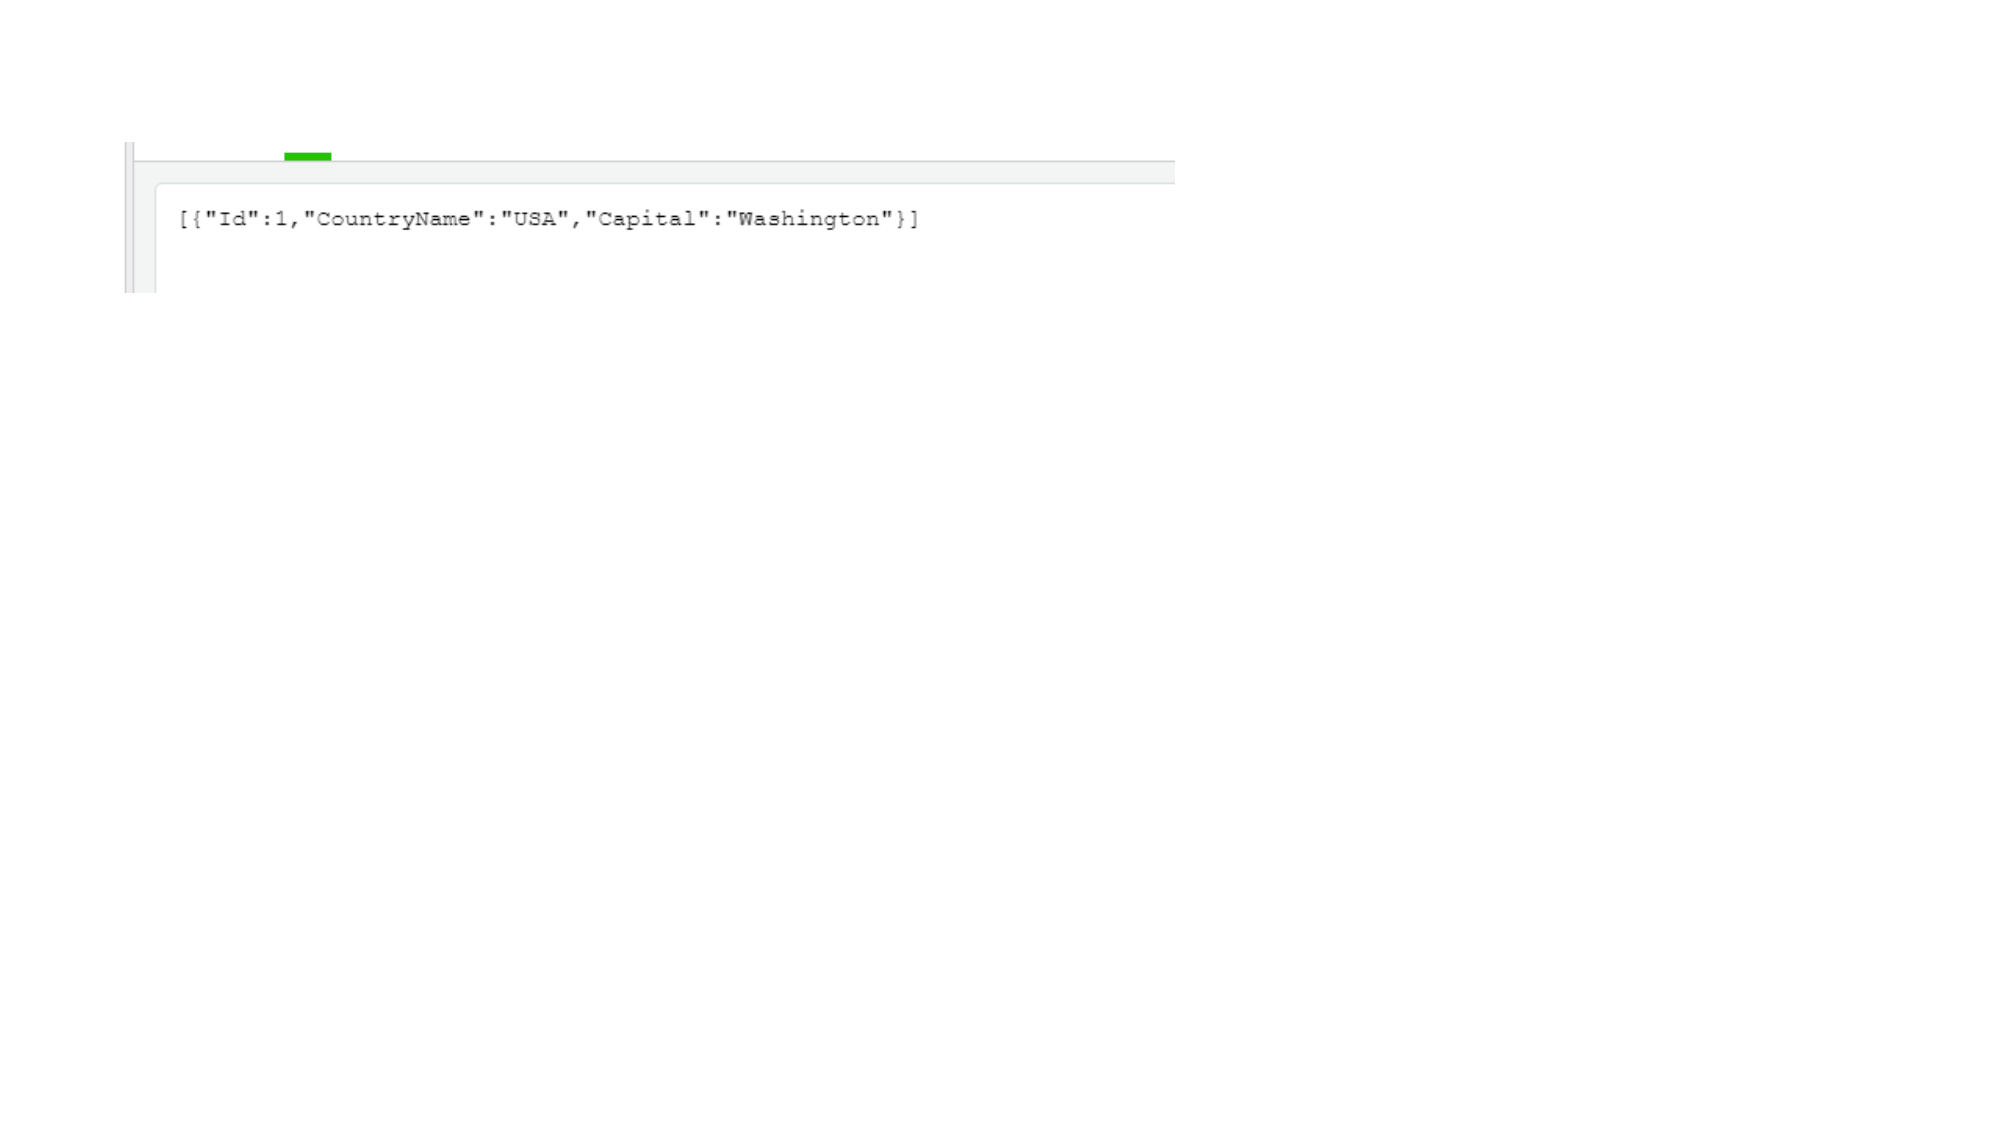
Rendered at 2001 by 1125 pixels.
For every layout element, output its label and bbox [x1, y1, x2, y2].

picture [111, 142, 1175, 293]
